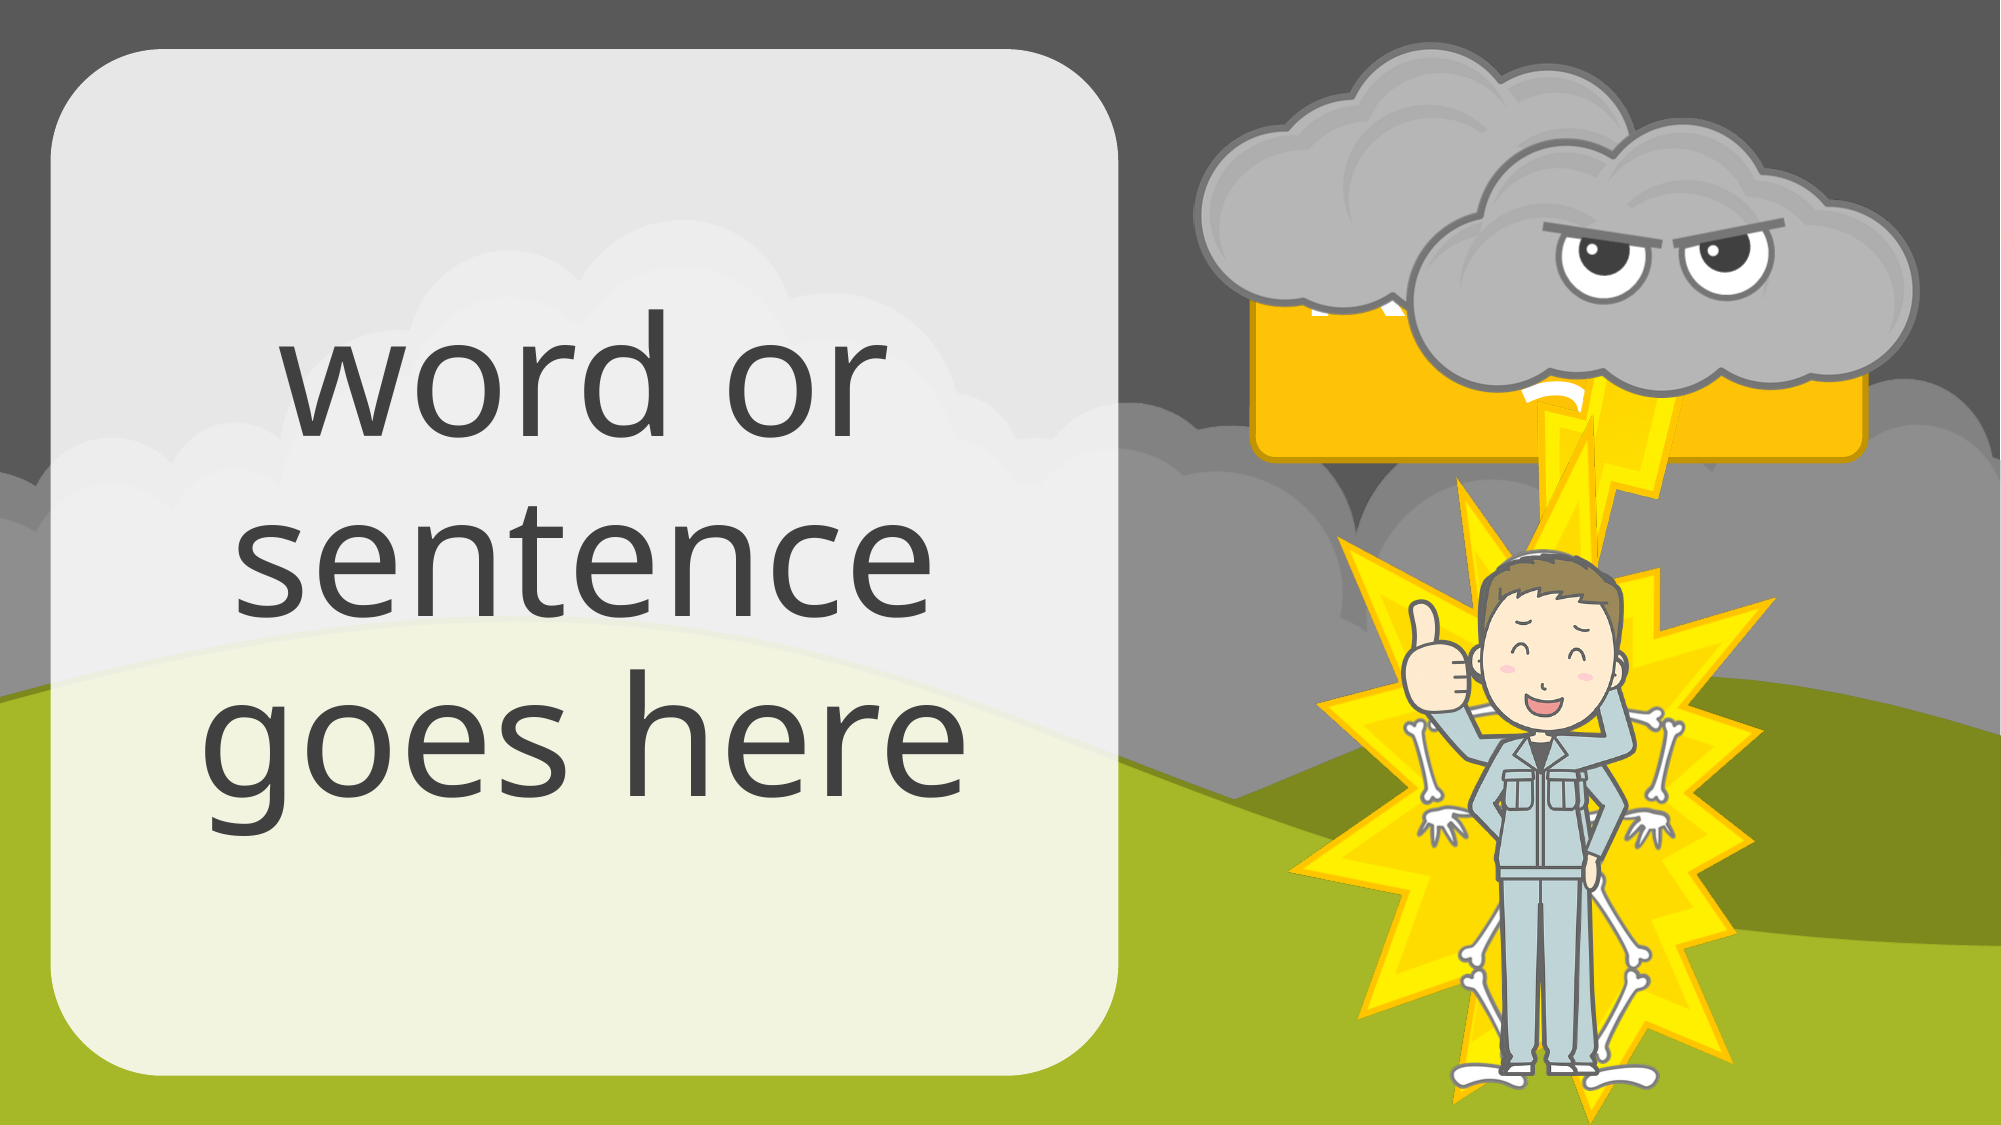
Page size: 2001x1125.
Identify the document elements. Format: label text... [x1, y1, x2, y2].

text_box [0, 0, 2000, 219]
text_box word or sentence goes here [49, 48, 1120, 219]
picture [0, 0, 2001, 1125]
